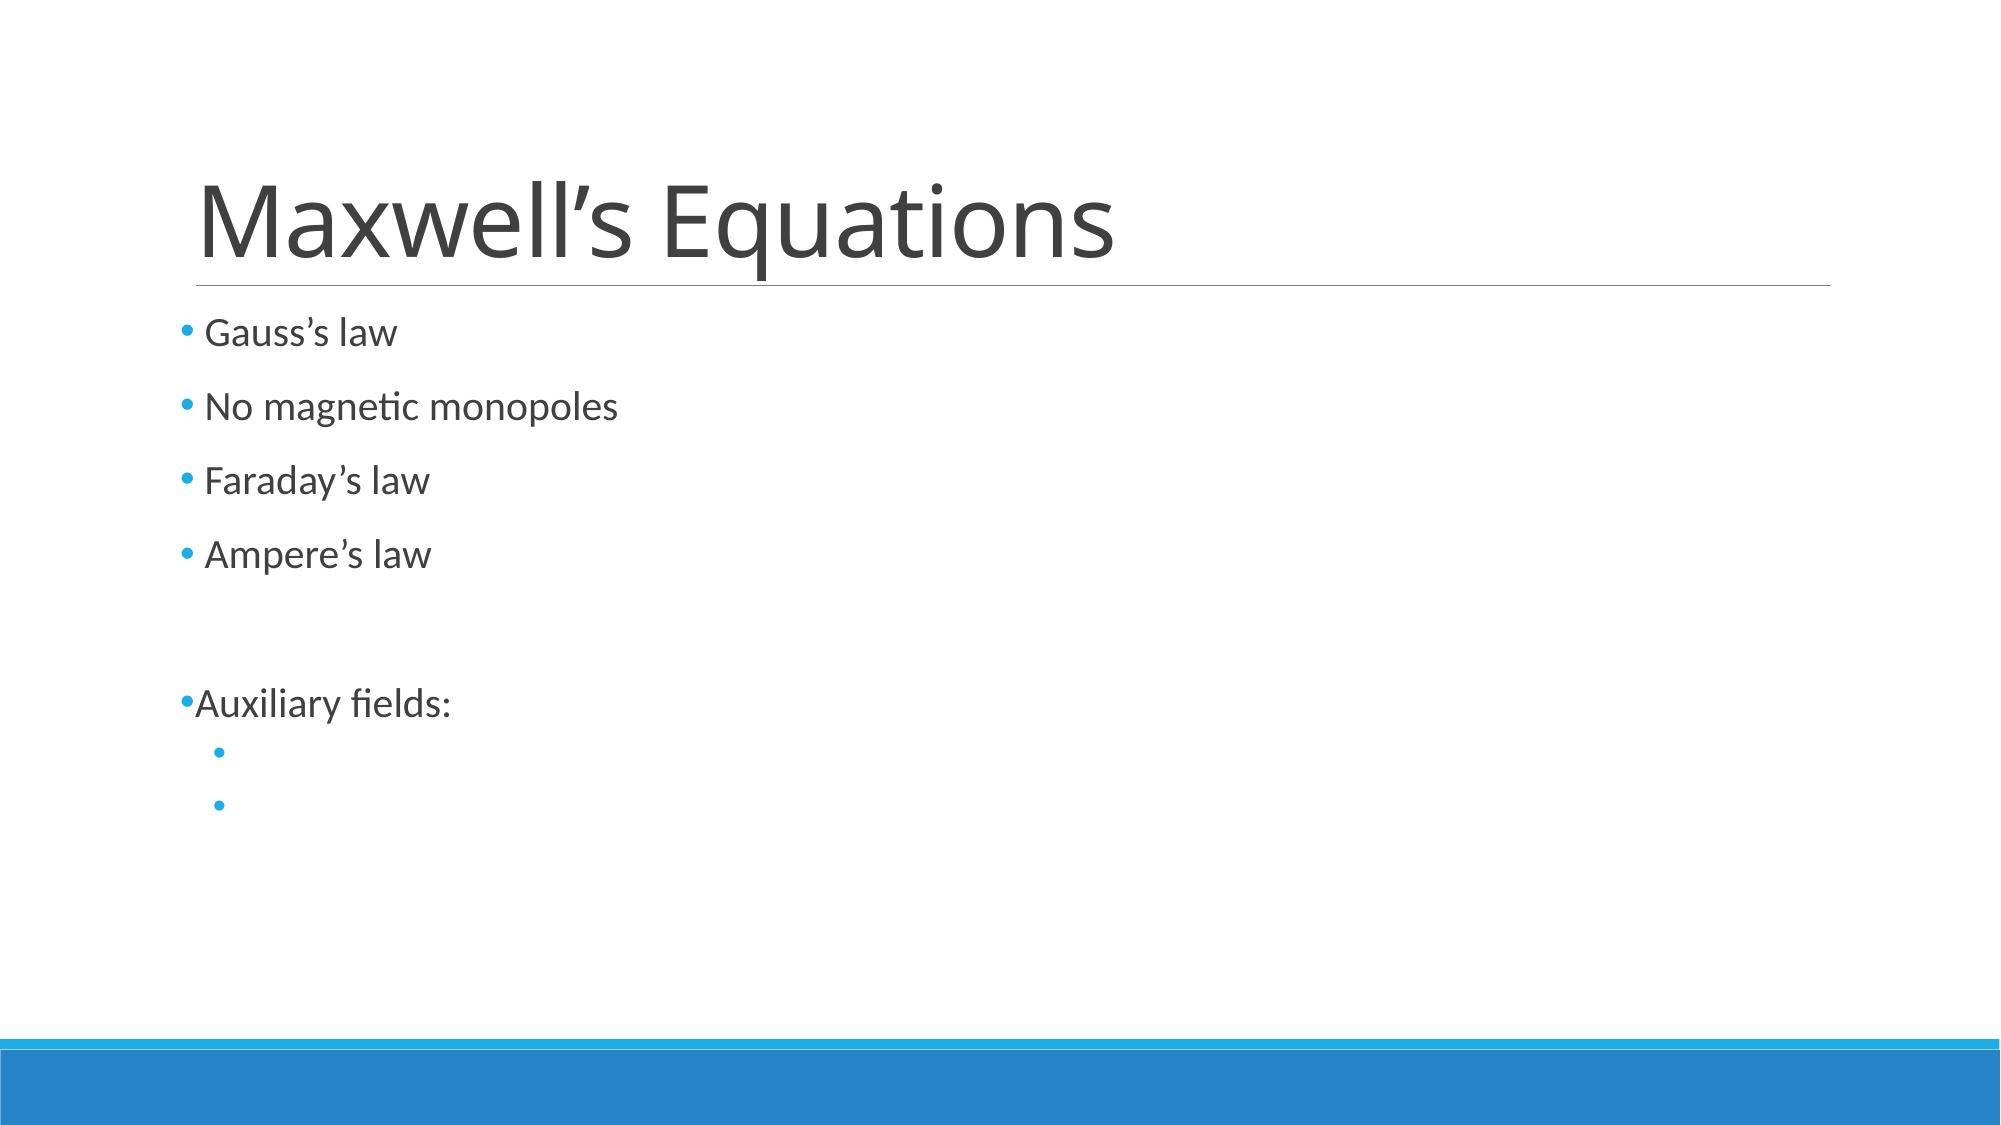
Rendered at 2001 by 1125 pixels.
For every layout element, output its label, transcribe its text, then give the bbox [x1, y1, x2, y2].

title Maxwell’s Equations [180, 47, 1830, 285]
